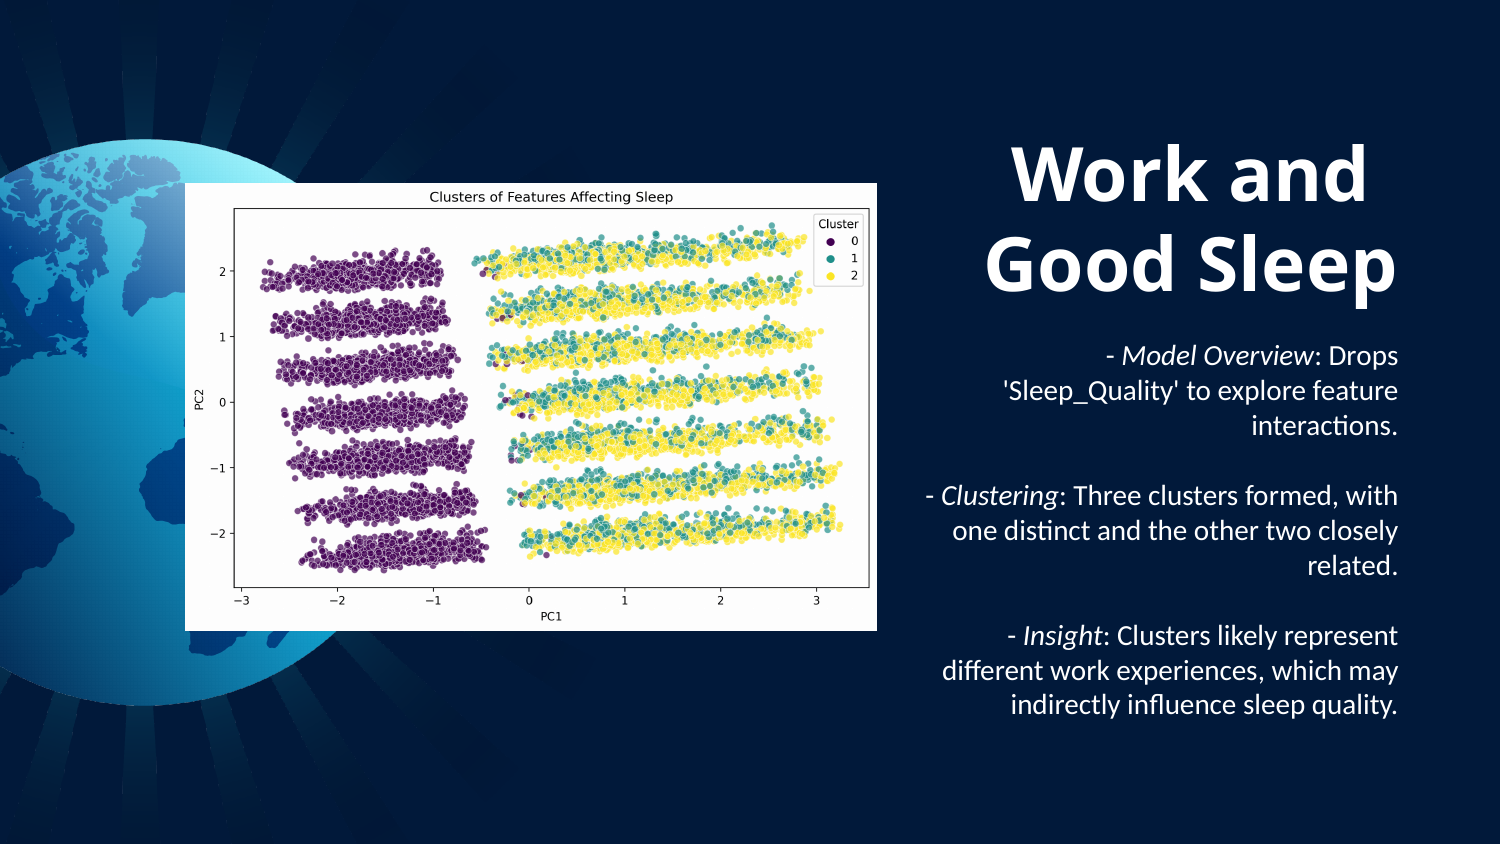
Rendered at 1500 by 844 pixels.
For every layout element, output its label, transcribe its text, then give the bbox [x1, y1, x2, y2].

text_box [0, 0, 685, 844]
title Work and Good Sleep [961, 115, 1441, 322]
picture [185, 183, 877, 631]
subtitle - Model Overview: Drops 'Sleep_Quality' to explore feature interactions. - Clustering: Three clusters formed, with one distinct and the other two closely related. - Insight: Clusters likely represent different work experiences, which may indirectly influence sleep quality. [908, 321, 1414, 829]
